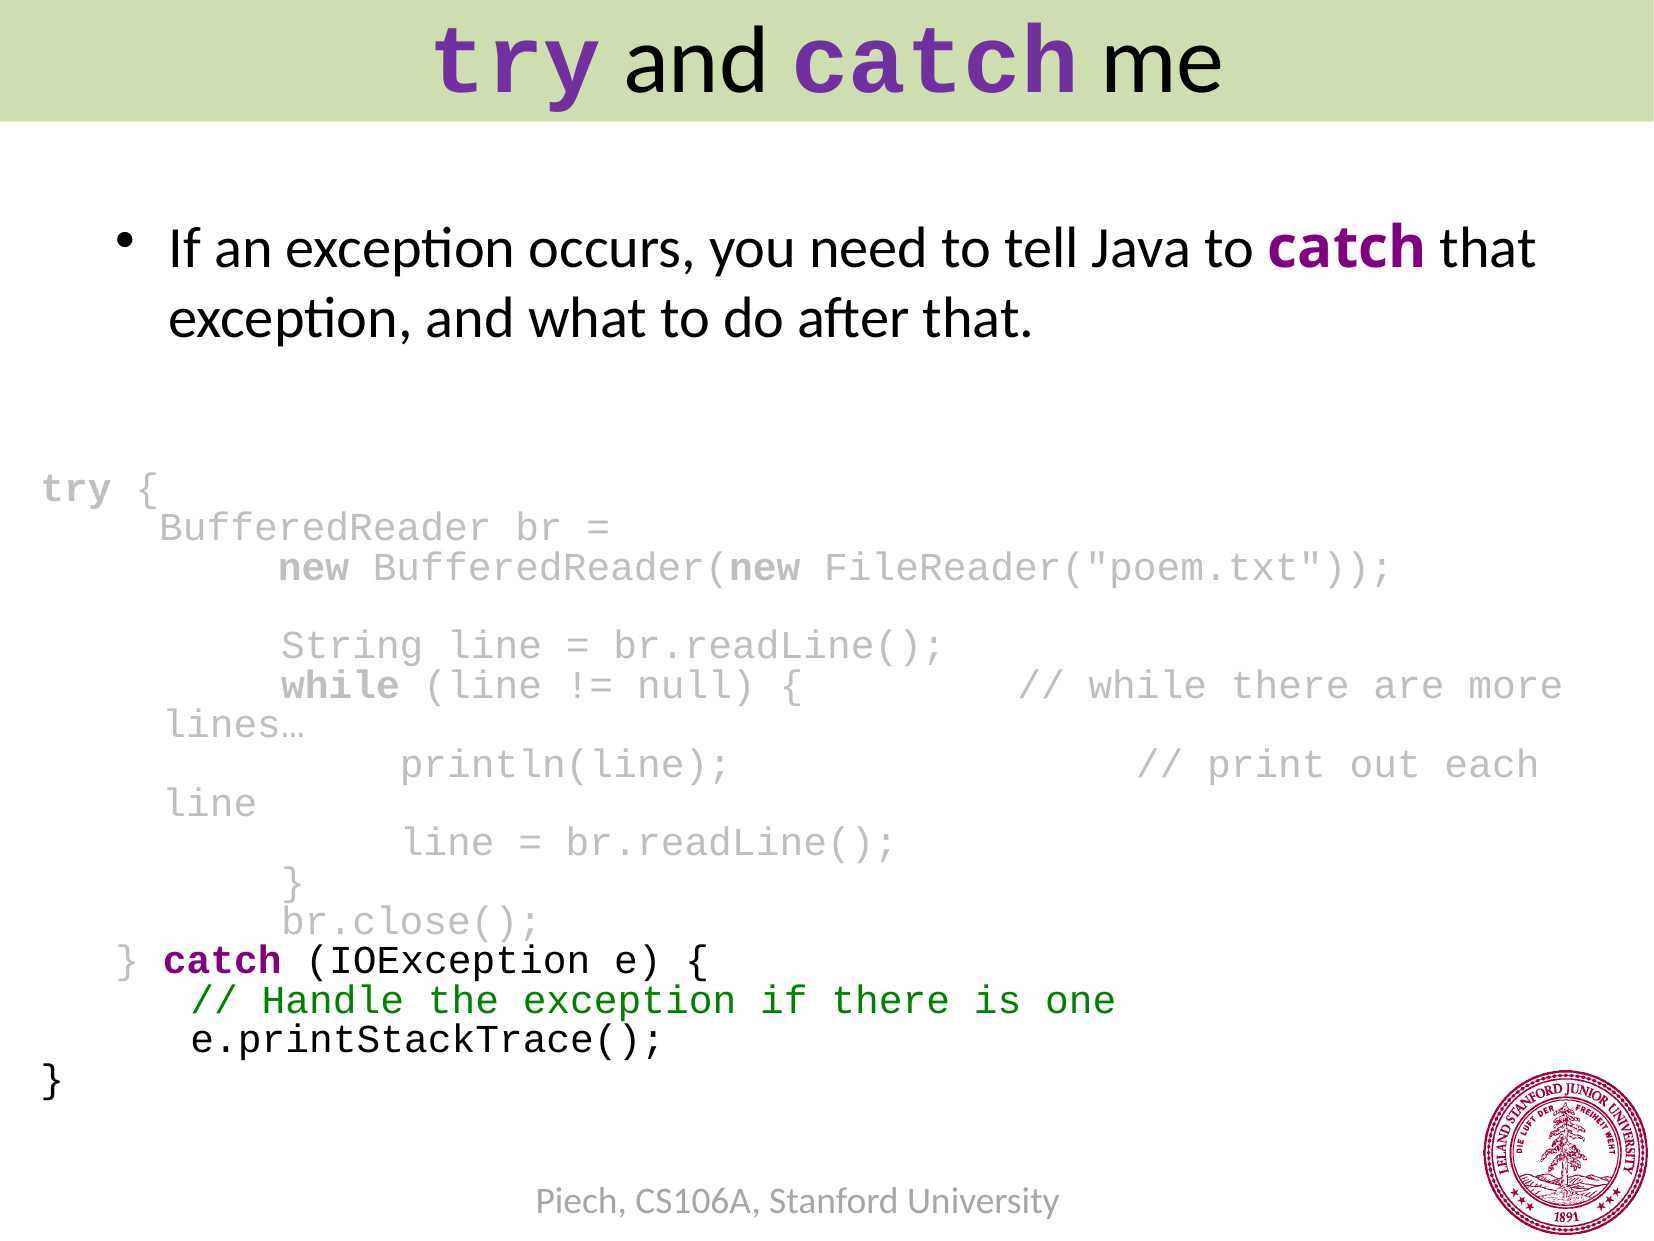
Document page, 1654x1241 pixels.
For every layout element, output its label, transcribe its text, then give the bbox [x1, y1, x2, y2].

text_box try { BufferedReader br = new BufferedReader(new FileReader("poem.txt")); String line = br.readLine(); while (line != null) { // while there are more lines… println(line); // print out each line line = br.readLine(); } br.close(); } catch (IOException e) { // Handle the exception if there is one e.printStackTrace(); } [25, 407, 1628, 1114]
text_box try and catch me [0, 0, 1654, 122]
list If an exception occurs, you need to tell Java to catch that exception, and what to do after that. [82, 207, 1571, 407]
picture [1483, 1070, 1648, 1235]
